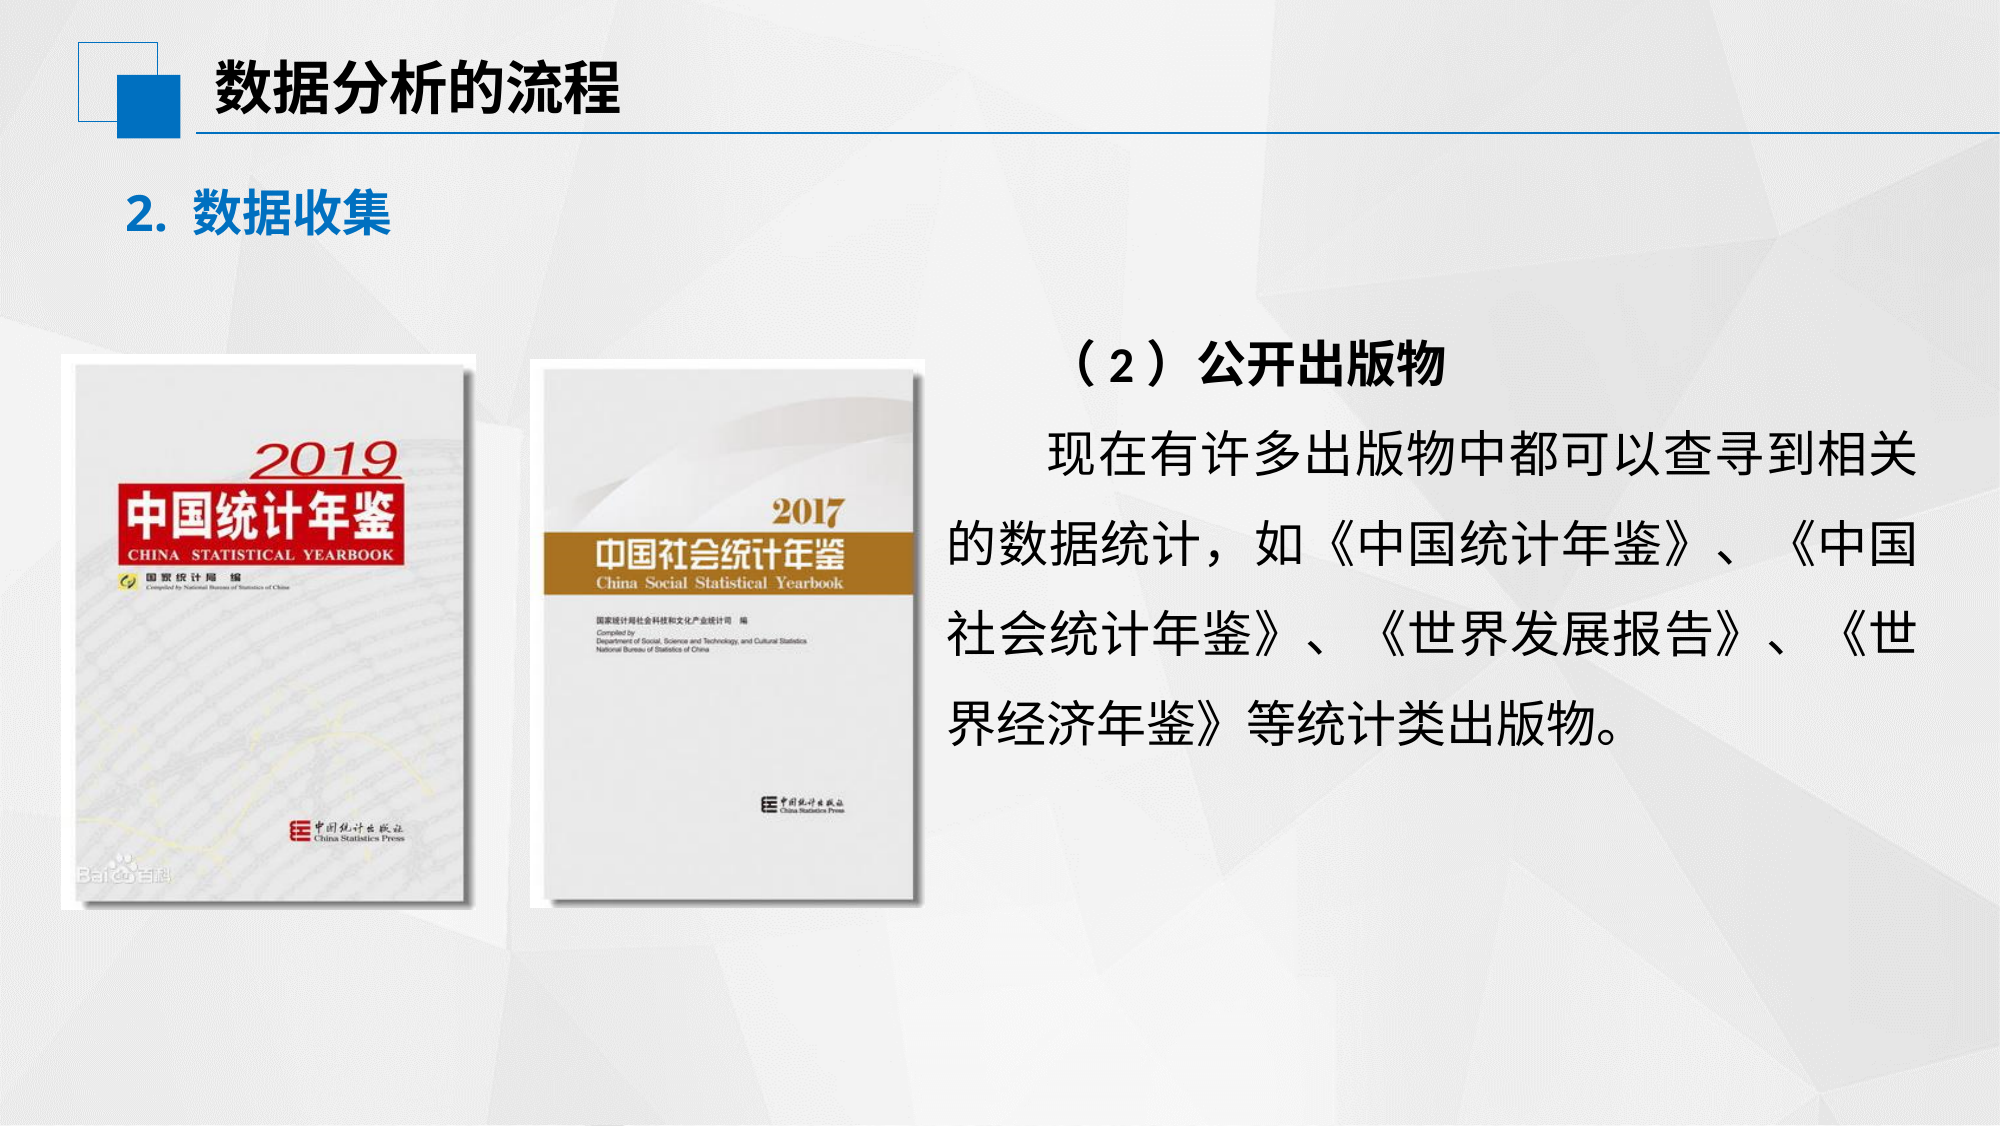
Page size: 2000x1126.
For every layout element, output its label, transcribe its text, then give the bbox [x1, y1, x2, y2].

text_box 2. 数据收集 [61, 173, 671, 249]
text_box （2）公开出版物 现在有许多出版物中都可以查寻到相关的数据统计，如《中国统计年鉴》、《中国社会统计年鉴》、《世界发展报告》、《世界经济年鉴》等统计类出版物。 [932, 295, 1934, 760]
picture [0, 0, 2000, 1126]
text_box [103, 249, 1897, 447]
title 数据分析的流程 [194, 42, 988, 130]
